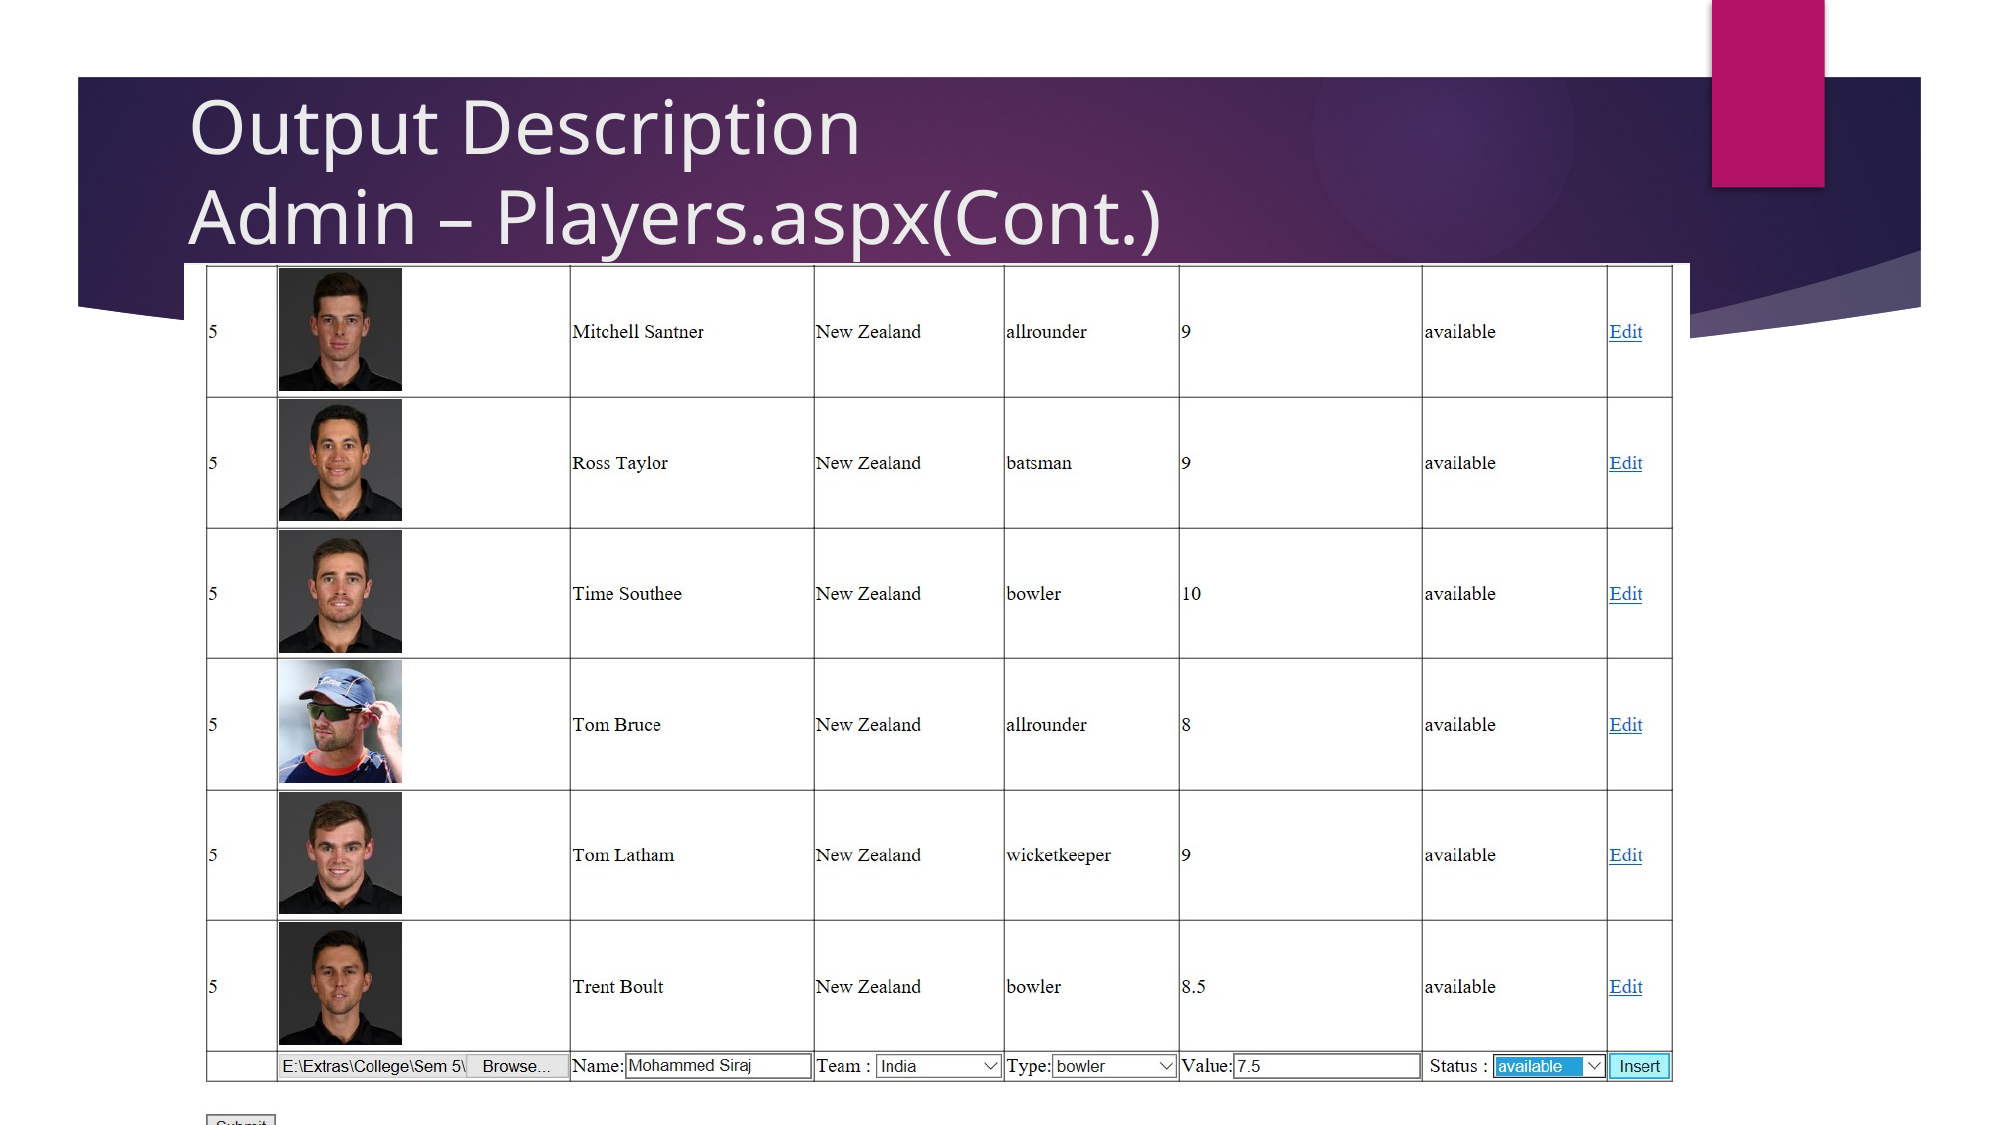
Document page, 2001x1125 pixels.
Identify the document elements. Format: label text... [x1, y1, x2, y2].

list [183, 263, 1691, 1125]
title Output Description Admin – Players.aspx(Cont.) [173, 111, 1611, 228]
